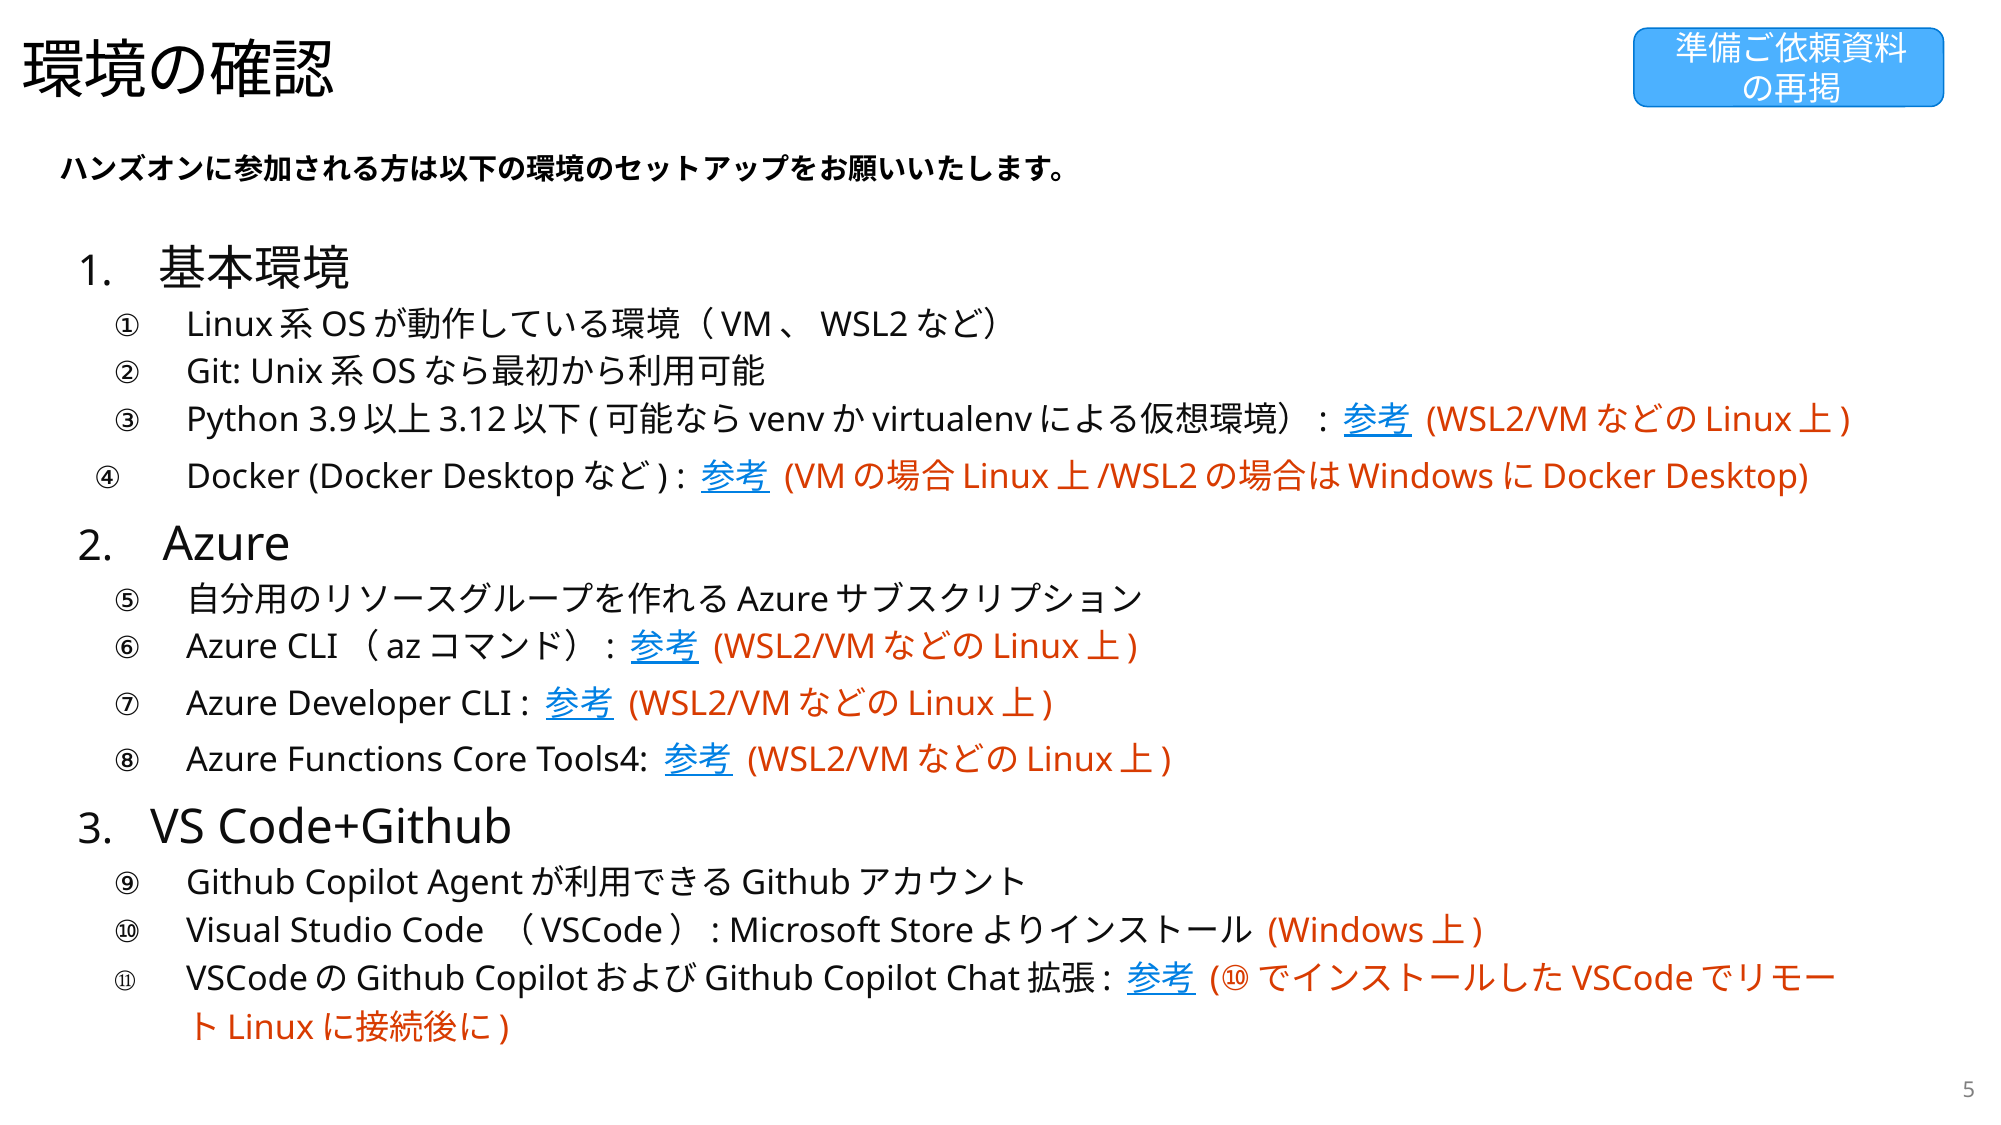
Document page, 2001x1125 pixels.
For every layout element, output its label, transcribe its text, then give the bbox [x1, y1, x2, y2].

list ハンズオンに参加される方は以下の環境のセットアップをお願いいたします。 [35, 116, 1934, 220]
list 基本環境 Linux系OSが動作している環境（VM、WSL2など） Git: Unix系OSなら最初から利用可能 Python 3.9以上3.12以下(可能ならvenvかvirtualenvによる仮想環境）: 参考 (WSL2/VMなどのLinux上) Docker (Docker Desktopなど) : 参考 (VMの場合Linux上/WSL2の場合はWindowsにDocker Desktop) Azure 自分用のリソースグループを作れるAzureサブスクリプション Azure CLI（azコマンド）: 参考 (WSL2/VMなどのLinux上) Azure Developer CLI : 参考 (WSL2/VMなどのLinux上) Azure Functions Core Tools4: 参考 (WSL2/VMなどのLinux上) VS Code+Github Github Copilot Agentが利用できるGithubアカウント Visual Studio Code （VSCode）: Microsoft Storeよりインストール (Windows上) VSCodeのGithub CopilotおよびGithub Copilot Chat拡張: 参考 (⑩でインストールしたVSCodeでリモートLinuxに接続後に) [77, 237, 1863, 1058]
slide_number 5 [1539, 1067, 1990, 1125]
text_box 準備ご依頼資料 の再掲 [1633, 27, 1945, 108]
title 環境の確認 [21, 28, 1640, 106]
